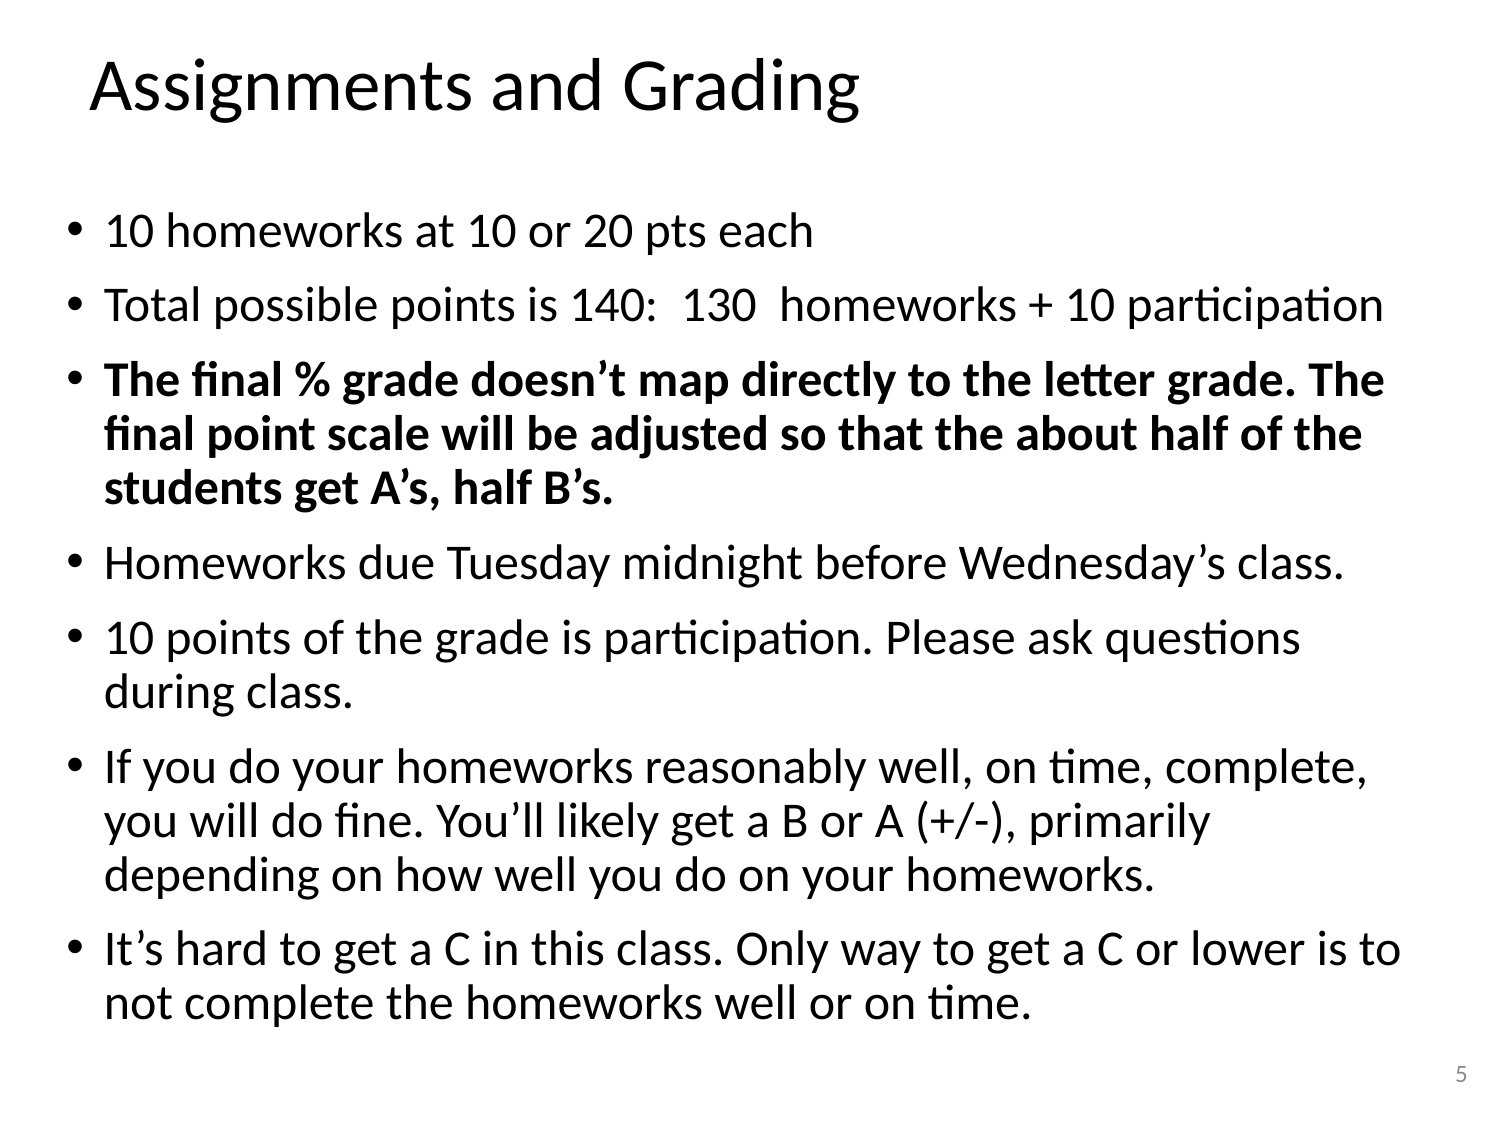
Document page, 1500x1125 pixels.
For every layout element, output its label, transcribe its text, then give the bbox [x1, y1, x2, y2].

title Assignments and Grading [74, 22, 1369, 196]
list 10 homeworks at 10 or 20 pts each Total possible points is 140: 130 homeworks + 10 participation The final % grade doesn’t map directly to the letter grade. The final point scale will be adjusted so that the about half of the students get A’s, half B’s. Homeworks due Tuesday midnight before Wednesday’s class. 10 points of the grade is participation. Please ask questions during class. If you do your homeworks reasonably well, on time, complete, you will do fine. You’ll likely get a B or A (+/-), primarily depending on how well you do on your homeworks. It’s hard to get a C in this class. Only way to get a C or lower is to not complete the homeworks well or on time. [51, 196, 1447, 1043]
slide_number 5 [1396, 1042, 1483, 1103]
